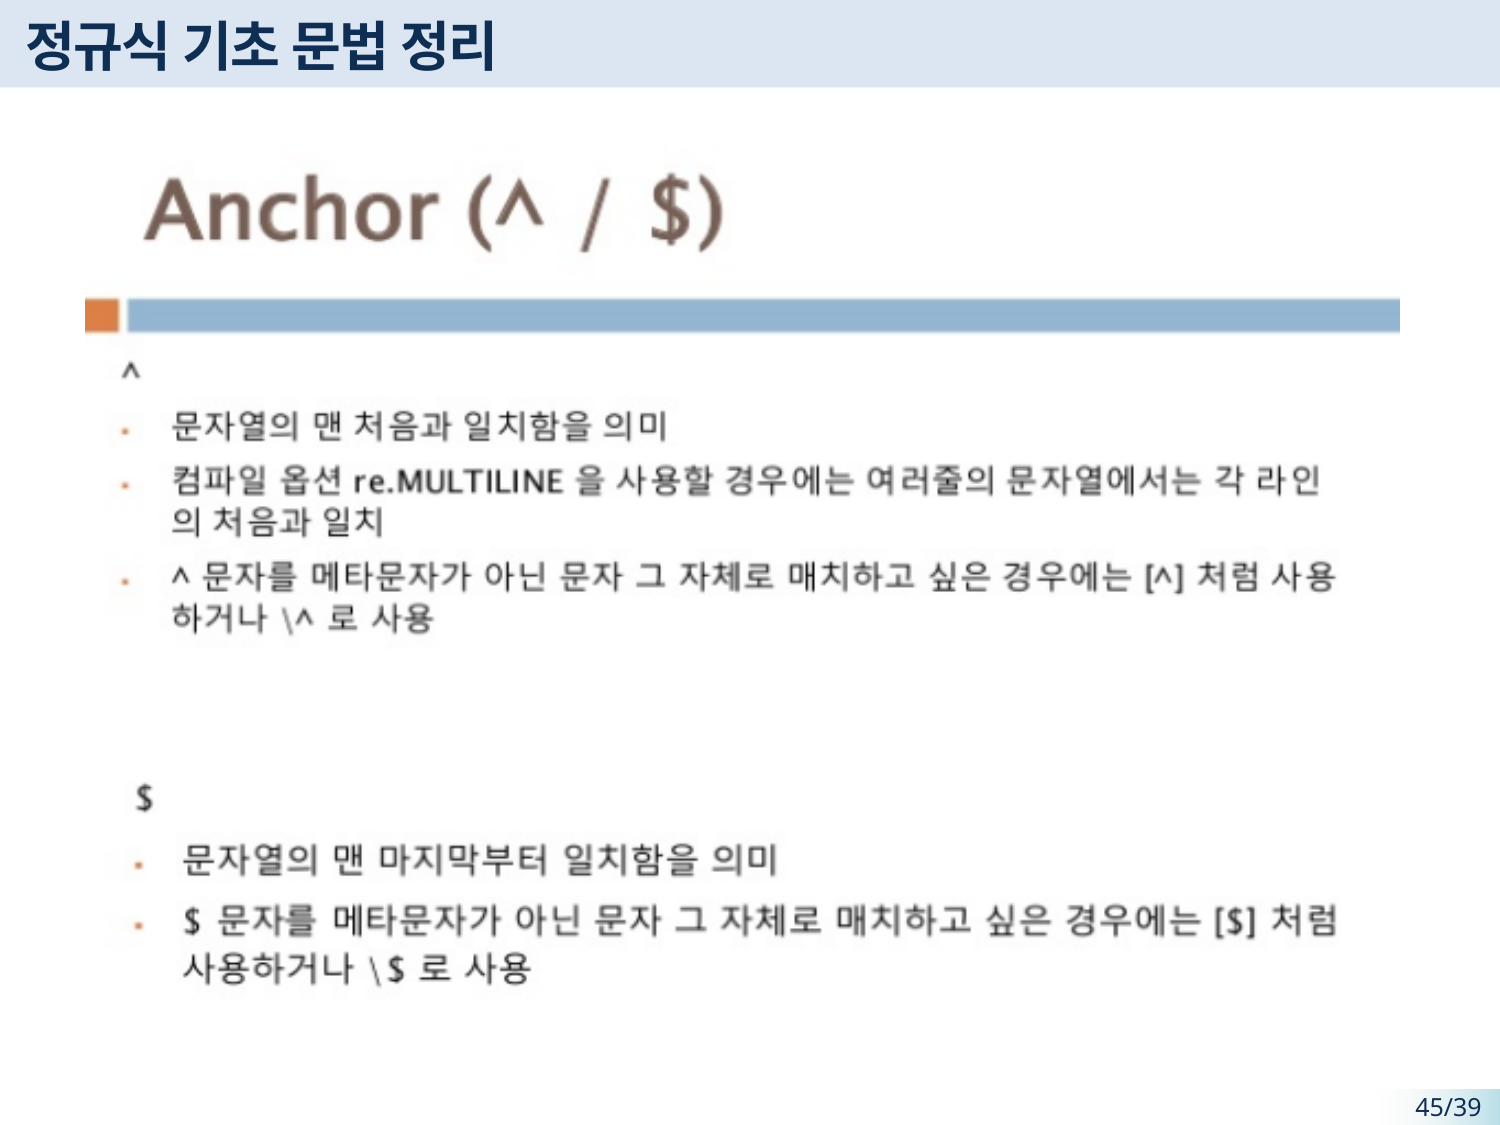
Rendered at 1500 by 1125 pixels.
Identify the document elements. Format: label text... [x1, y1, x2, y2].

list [85, 133, 1400, 1050]
title 정규식 기초 문법 정리 [10, 5, 1288, 84]
